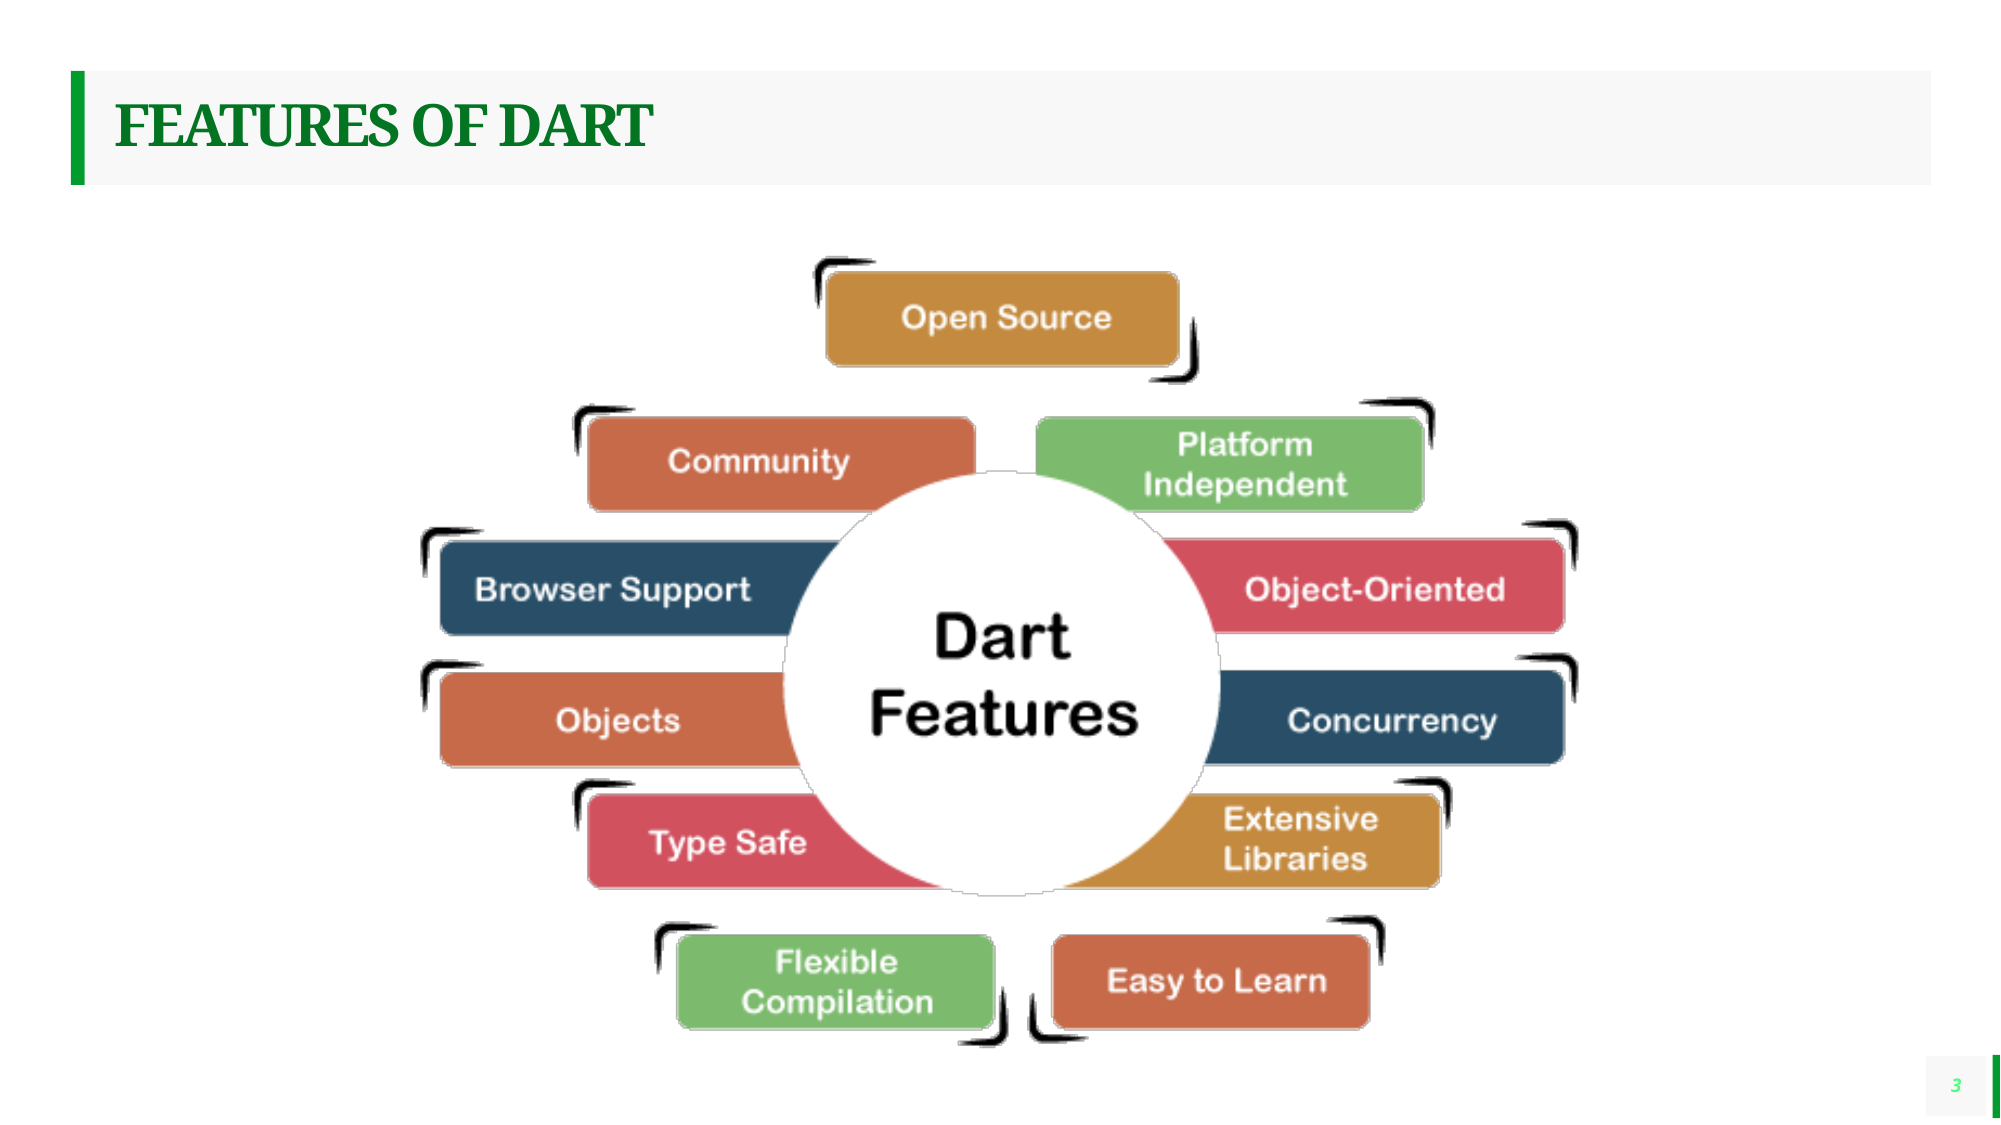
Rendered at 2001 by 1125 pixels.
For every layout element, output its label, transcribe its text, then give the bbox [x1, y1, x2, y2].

title FEATURES OF DART [84, 70, 1932, 185]
slide_number 3 [1925, 1056, 1987, 1117]
picture [404, 231, 1596, 1061]
